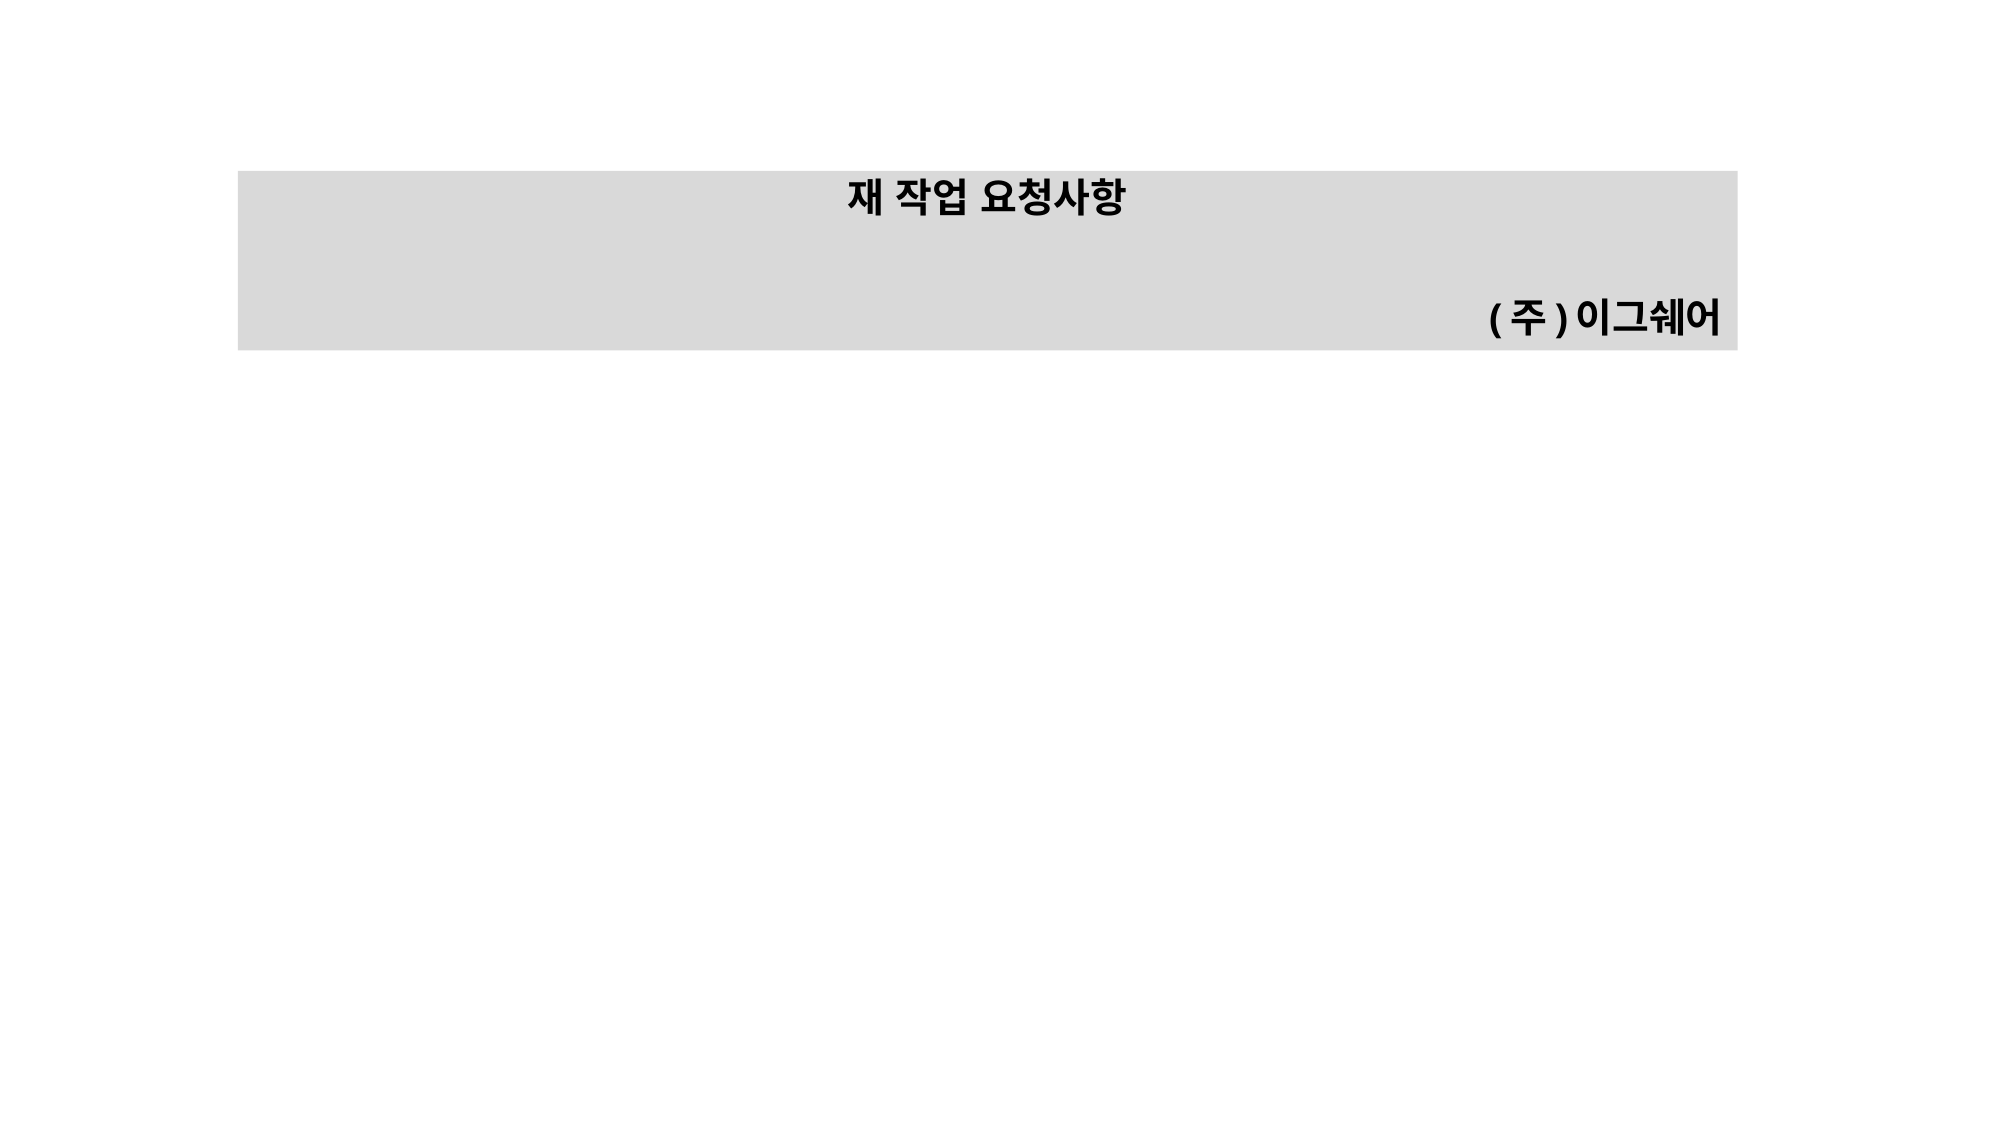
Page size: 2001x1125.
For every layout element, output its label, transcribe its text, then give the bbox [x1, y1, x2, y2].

subtitle 재 작업 요청사항 (주)이그쉐어 [237, 170, 1738, 351]
